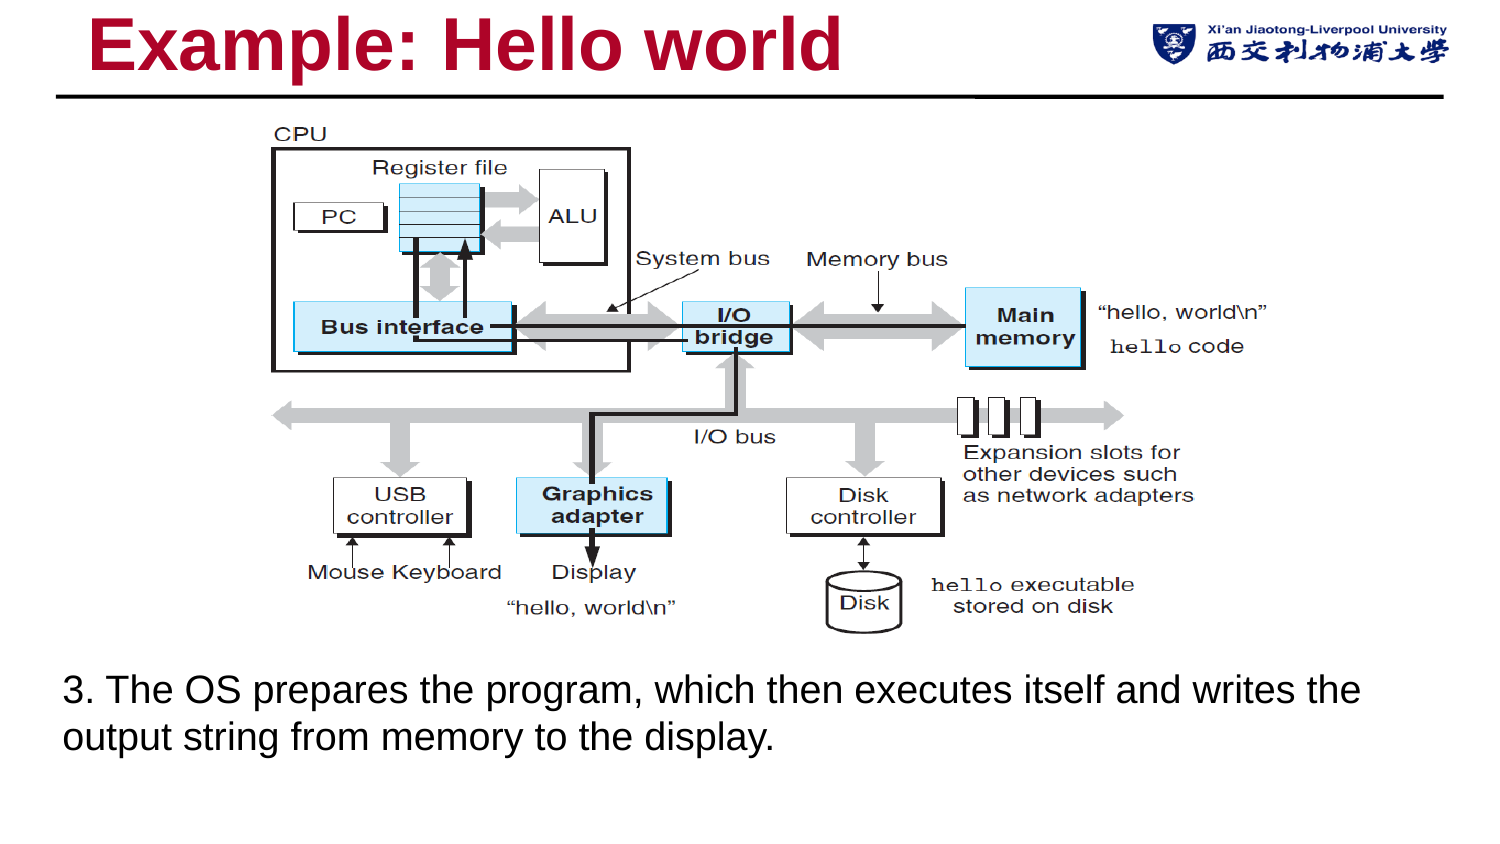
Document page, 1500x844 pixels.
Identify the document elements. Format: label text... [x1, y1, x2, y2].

picture [1149, 11, 1453, 75]
title Example: Hello world [82, 15, 1418, 89]
picture [251, 122, 1271, 638]
list 3. The OS prepares the program, which then executes itself and writes the output string from memory to the display. [57, 658, 1443, 783]
